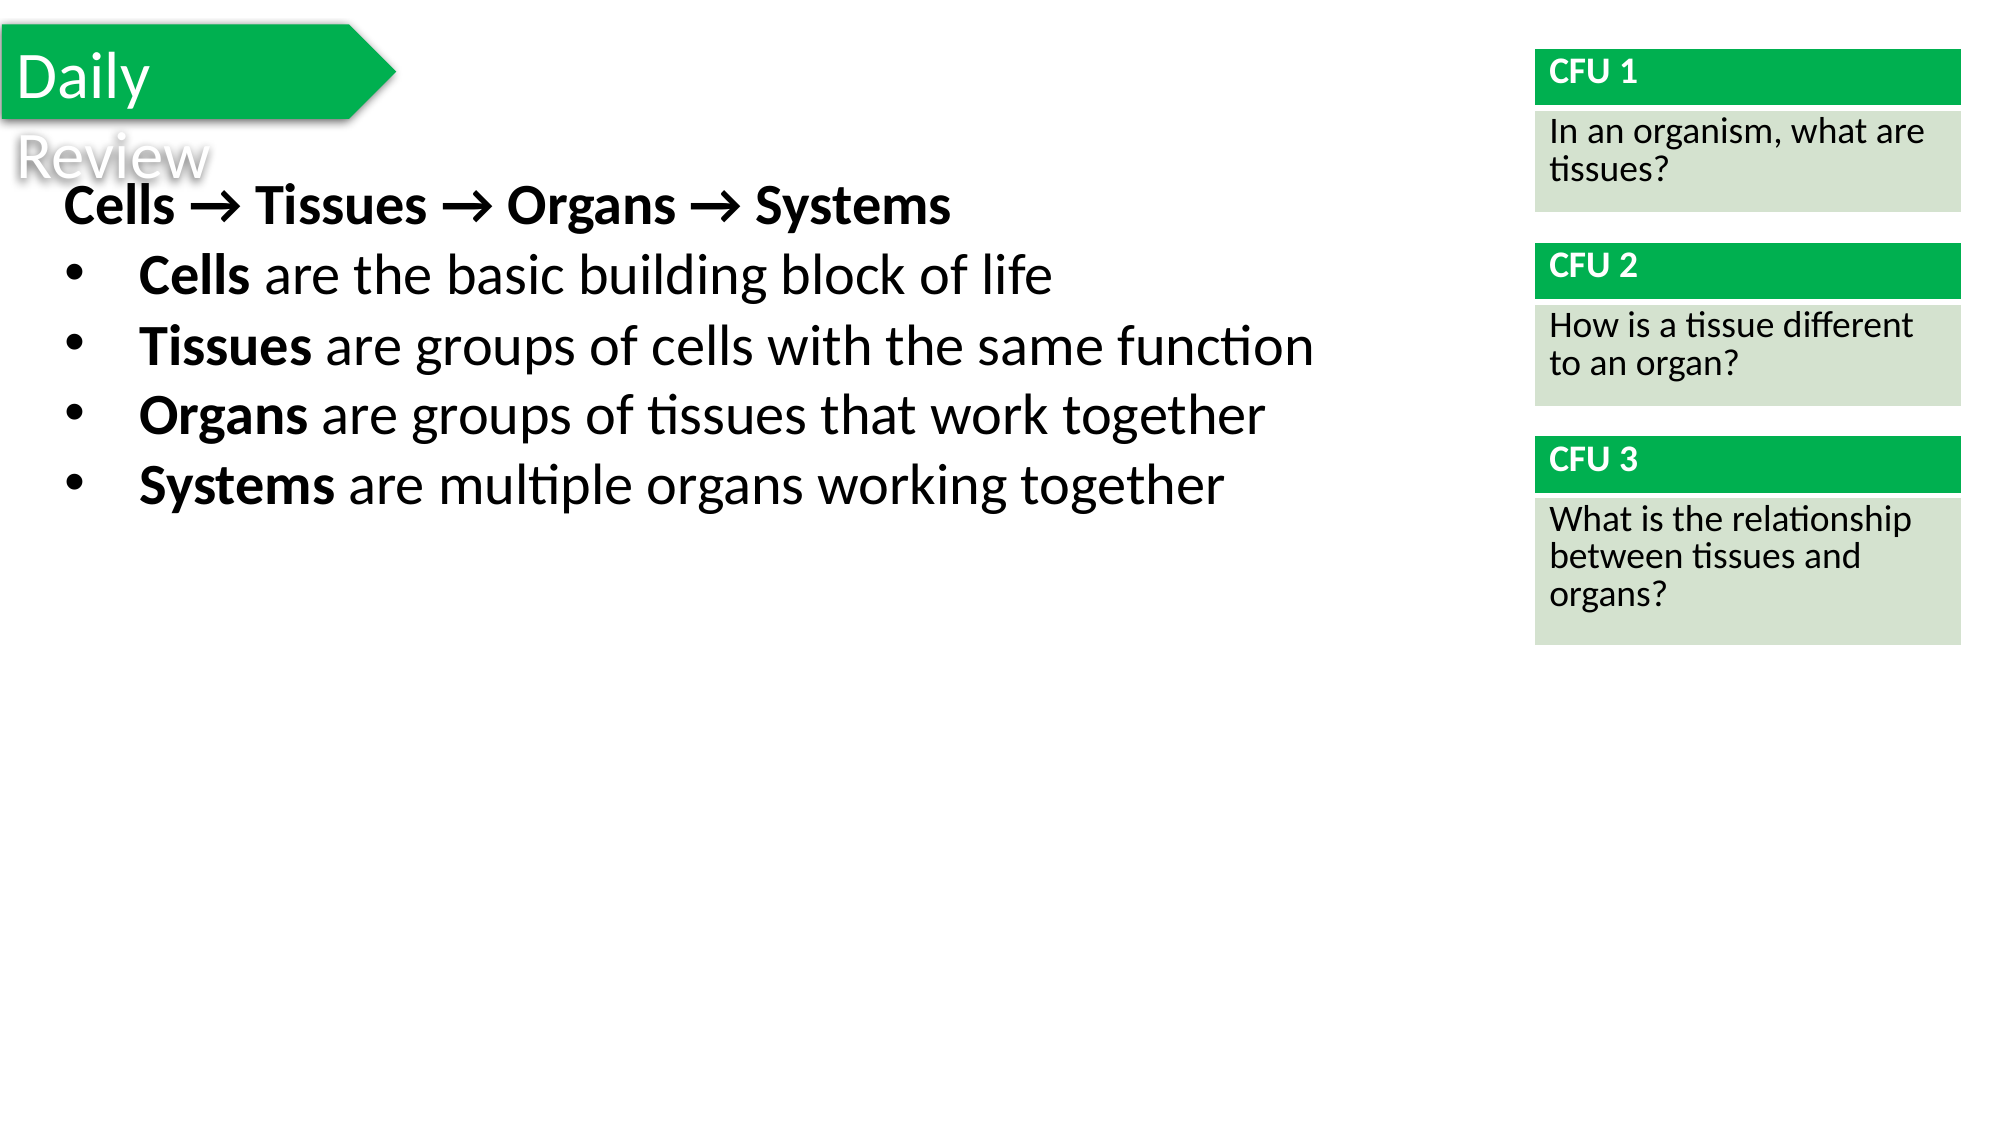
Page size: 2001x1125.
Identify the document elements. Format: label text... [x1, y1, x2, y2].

text_box Cells → Tissues → Organs → Systems Cells are the basic building block of life Tissues are groups of cells with the same function Organs are groups of tissues that work together Systems are multiple organs working together [49, 159, 1370, 524]
table_cell What is the relationship between tissues and organs? [1535, 498, 1961, 645]
table_header CFU 3 [1535, 436, 1961, 493]
table_header CFU 2 [1535, 243, 1961, 299]
table_header CFU 1 [1535, 49, 1961, 105]
text_box Daily Review [1, 24, 397, 119]
table_cell In an organism, what are tissues? [1535, 111, 1961, 212]
table_cell How is a tissue different to an organ? [1535, 305, 1961, 406]
